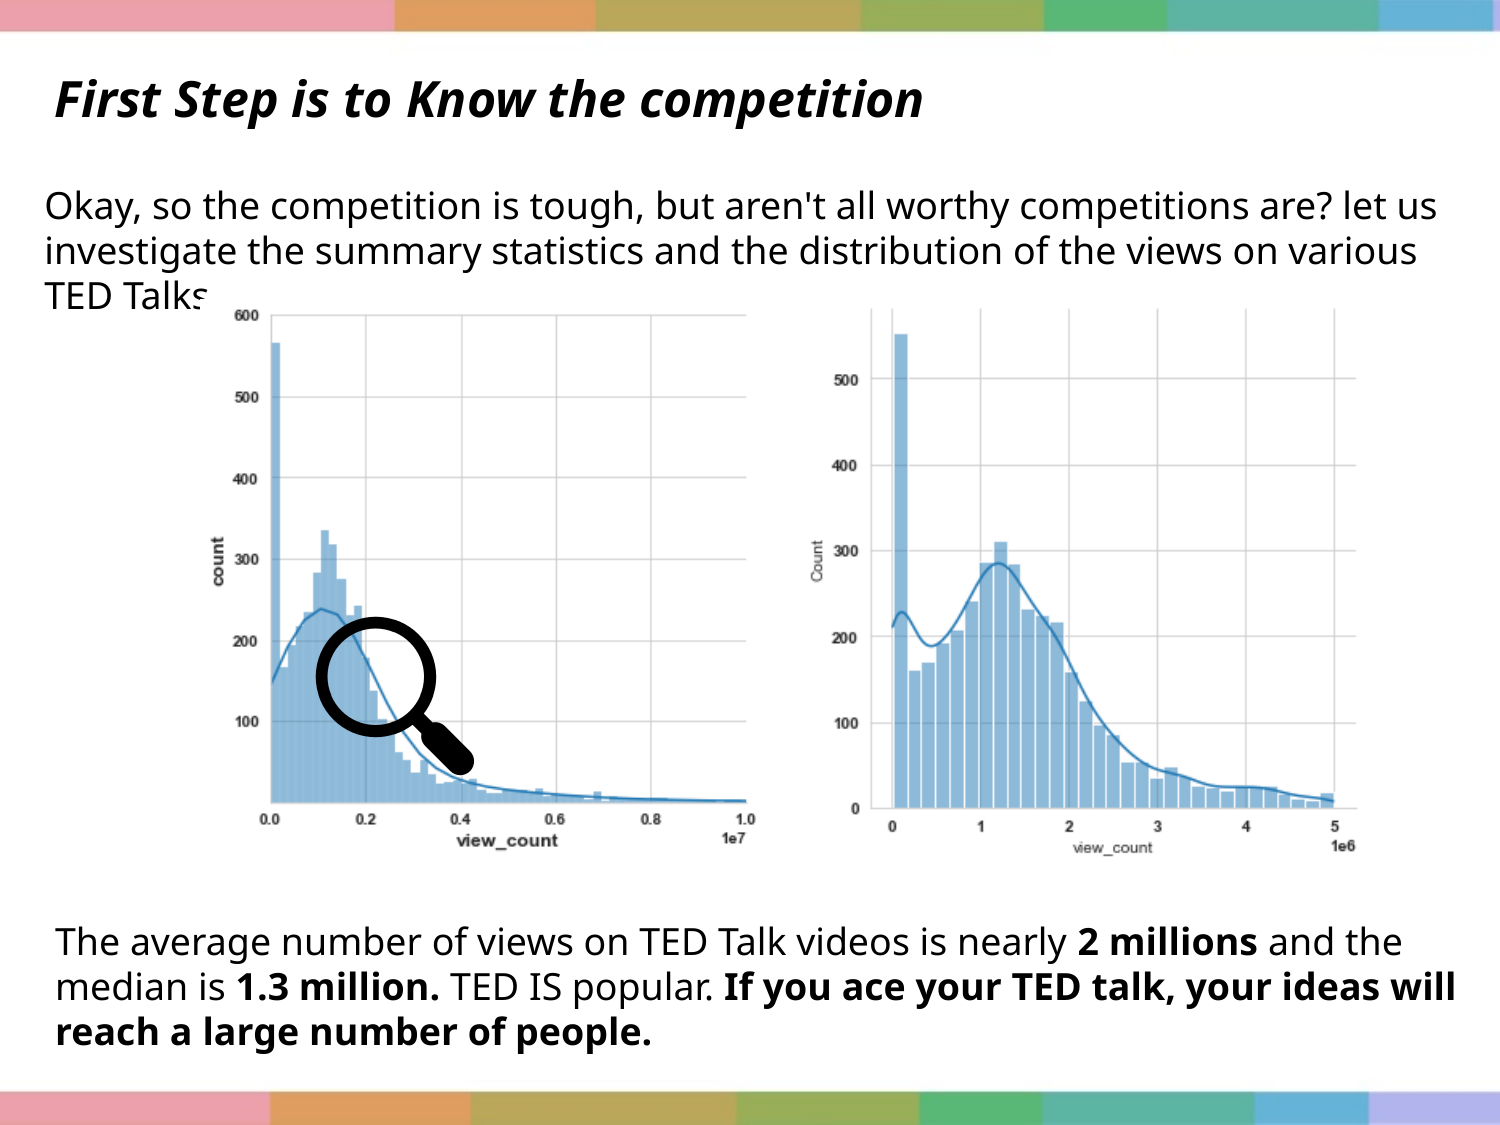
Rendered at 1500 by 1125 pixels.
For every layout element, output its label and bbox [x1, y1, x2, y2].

picture [200, 299, 767, 862]
picture [799, 299, 1366, 866]
list [0, 0, 1500, 1125]
